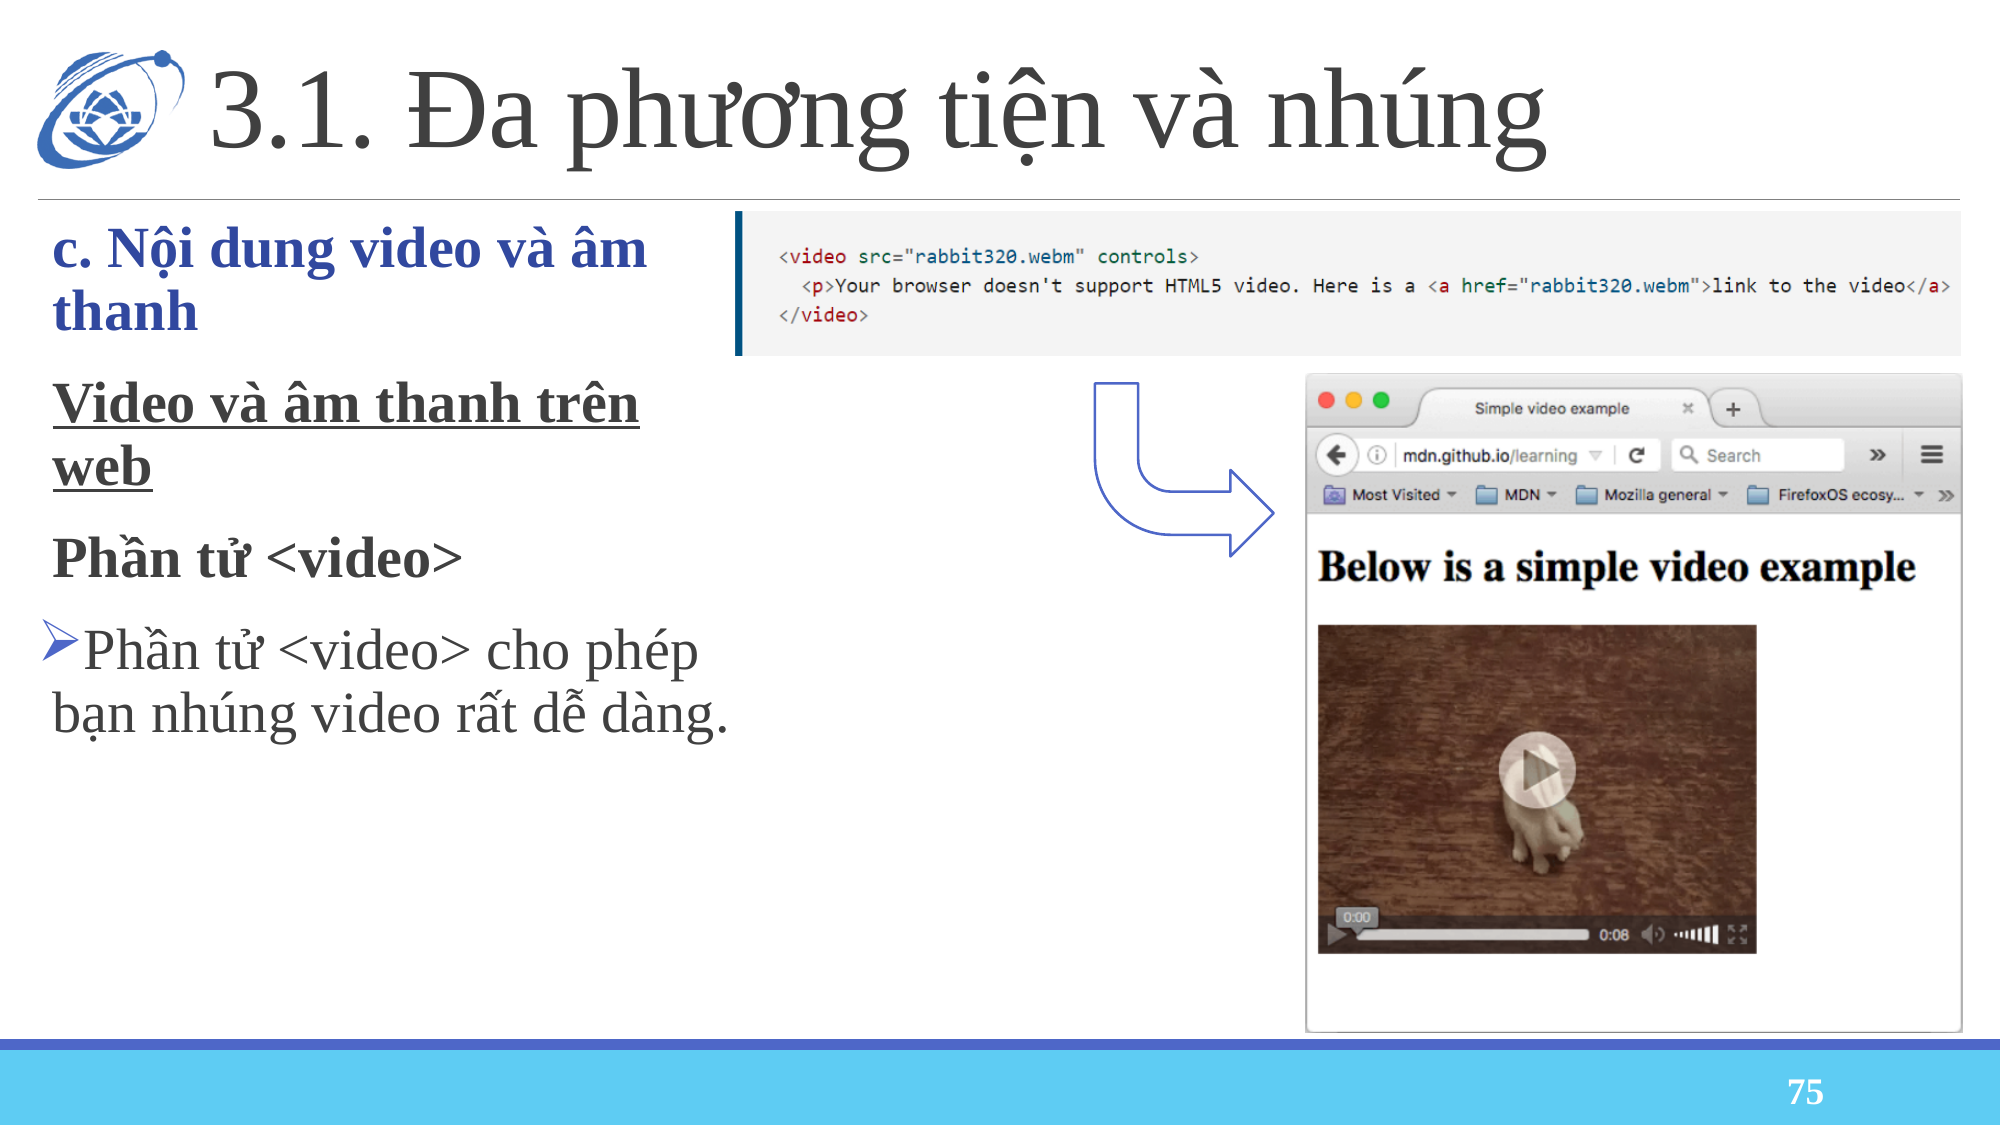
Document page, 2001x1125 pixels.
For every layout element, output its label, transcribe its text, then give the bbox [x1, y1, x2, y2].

picture [37, 34, 185, 183]
picture [1304, 372, 1963, 1034]
text_box [1093, 382, 1275, 558]
picture [732, 208, 1961, 357]
list c. Nội dung video và âm thanh Video và âm thanh trên web Phần tử <video> Phần tử <video> cho phép bạn nhúng video rất dễ dàng. [37, 209, 733, 1011]
title 3.1. Đa phương tiện và nhúng [193, 47, 1961, 192]
slide_number 75 [1624, 1059, 1840, 1120]
